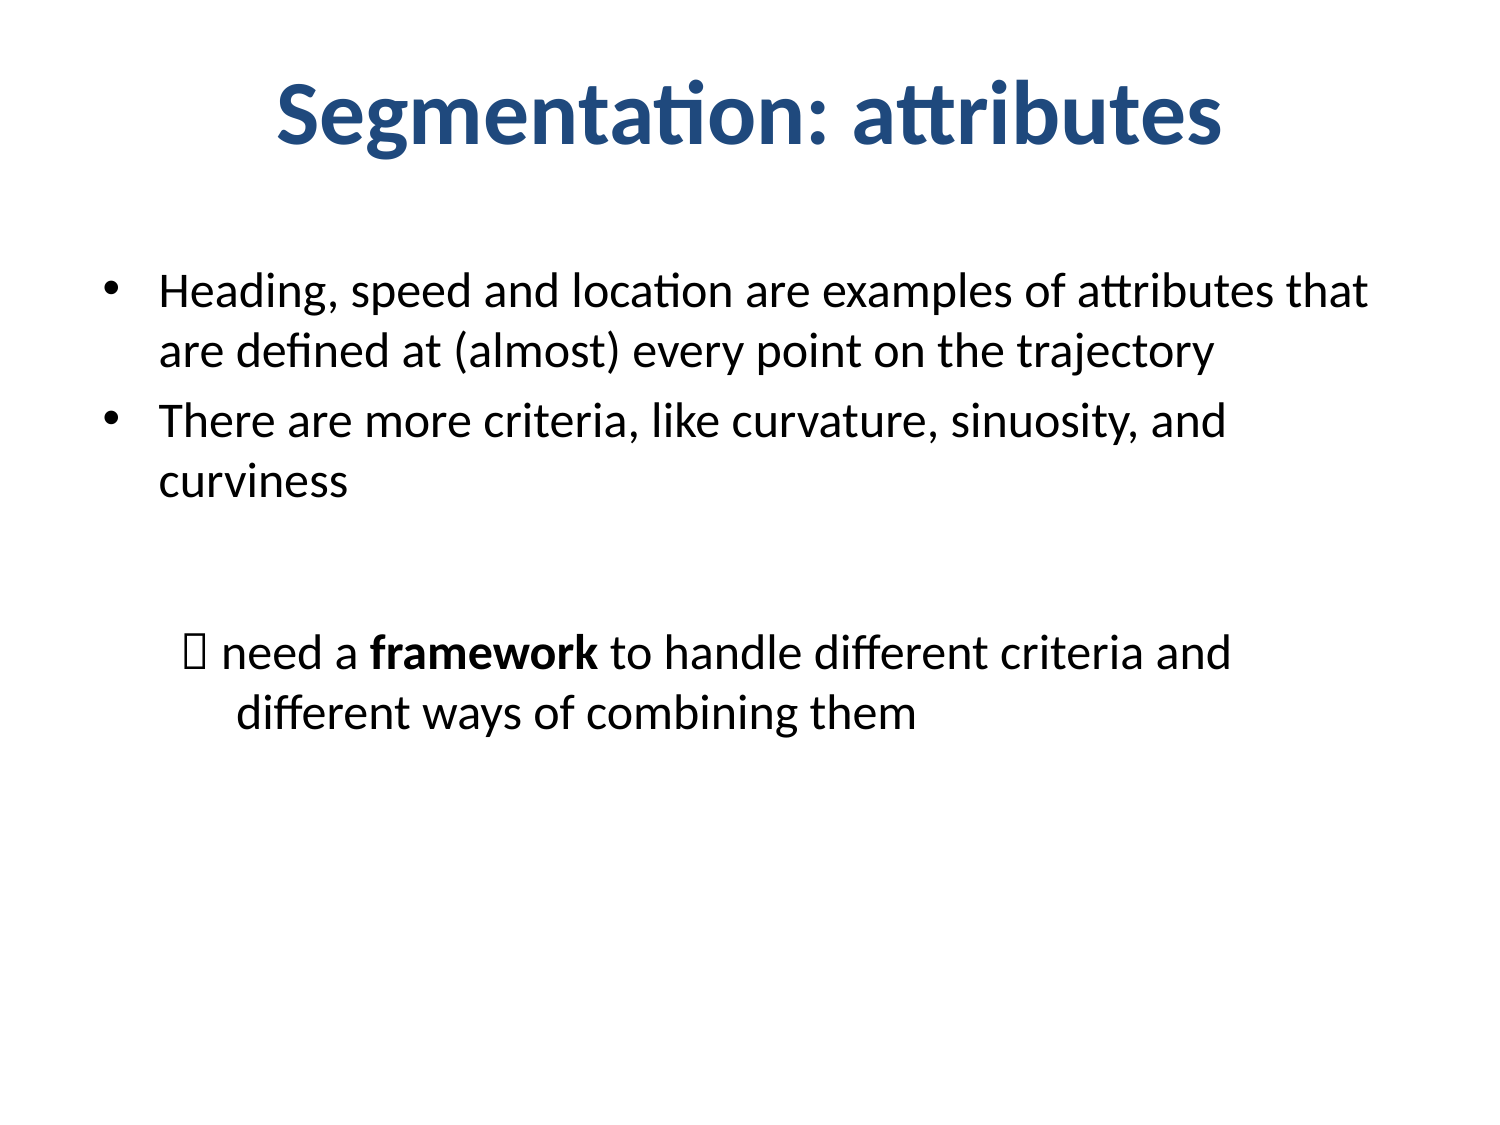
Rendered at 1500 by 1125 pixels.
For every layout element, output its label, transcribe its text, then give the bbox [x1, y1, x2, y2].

list Heading, speed and location are examples of attributes that are defined at (almost) every point on the trajectory There are more criteria, like curvature, sinuosity, and curviness [87, 249, 1438, 588]
title Segmentation: attributes [74, 44, 1426, 171]
text_box  need a framework to handle different criteria and different ways of combining them [165, 612, 1259, 748]
